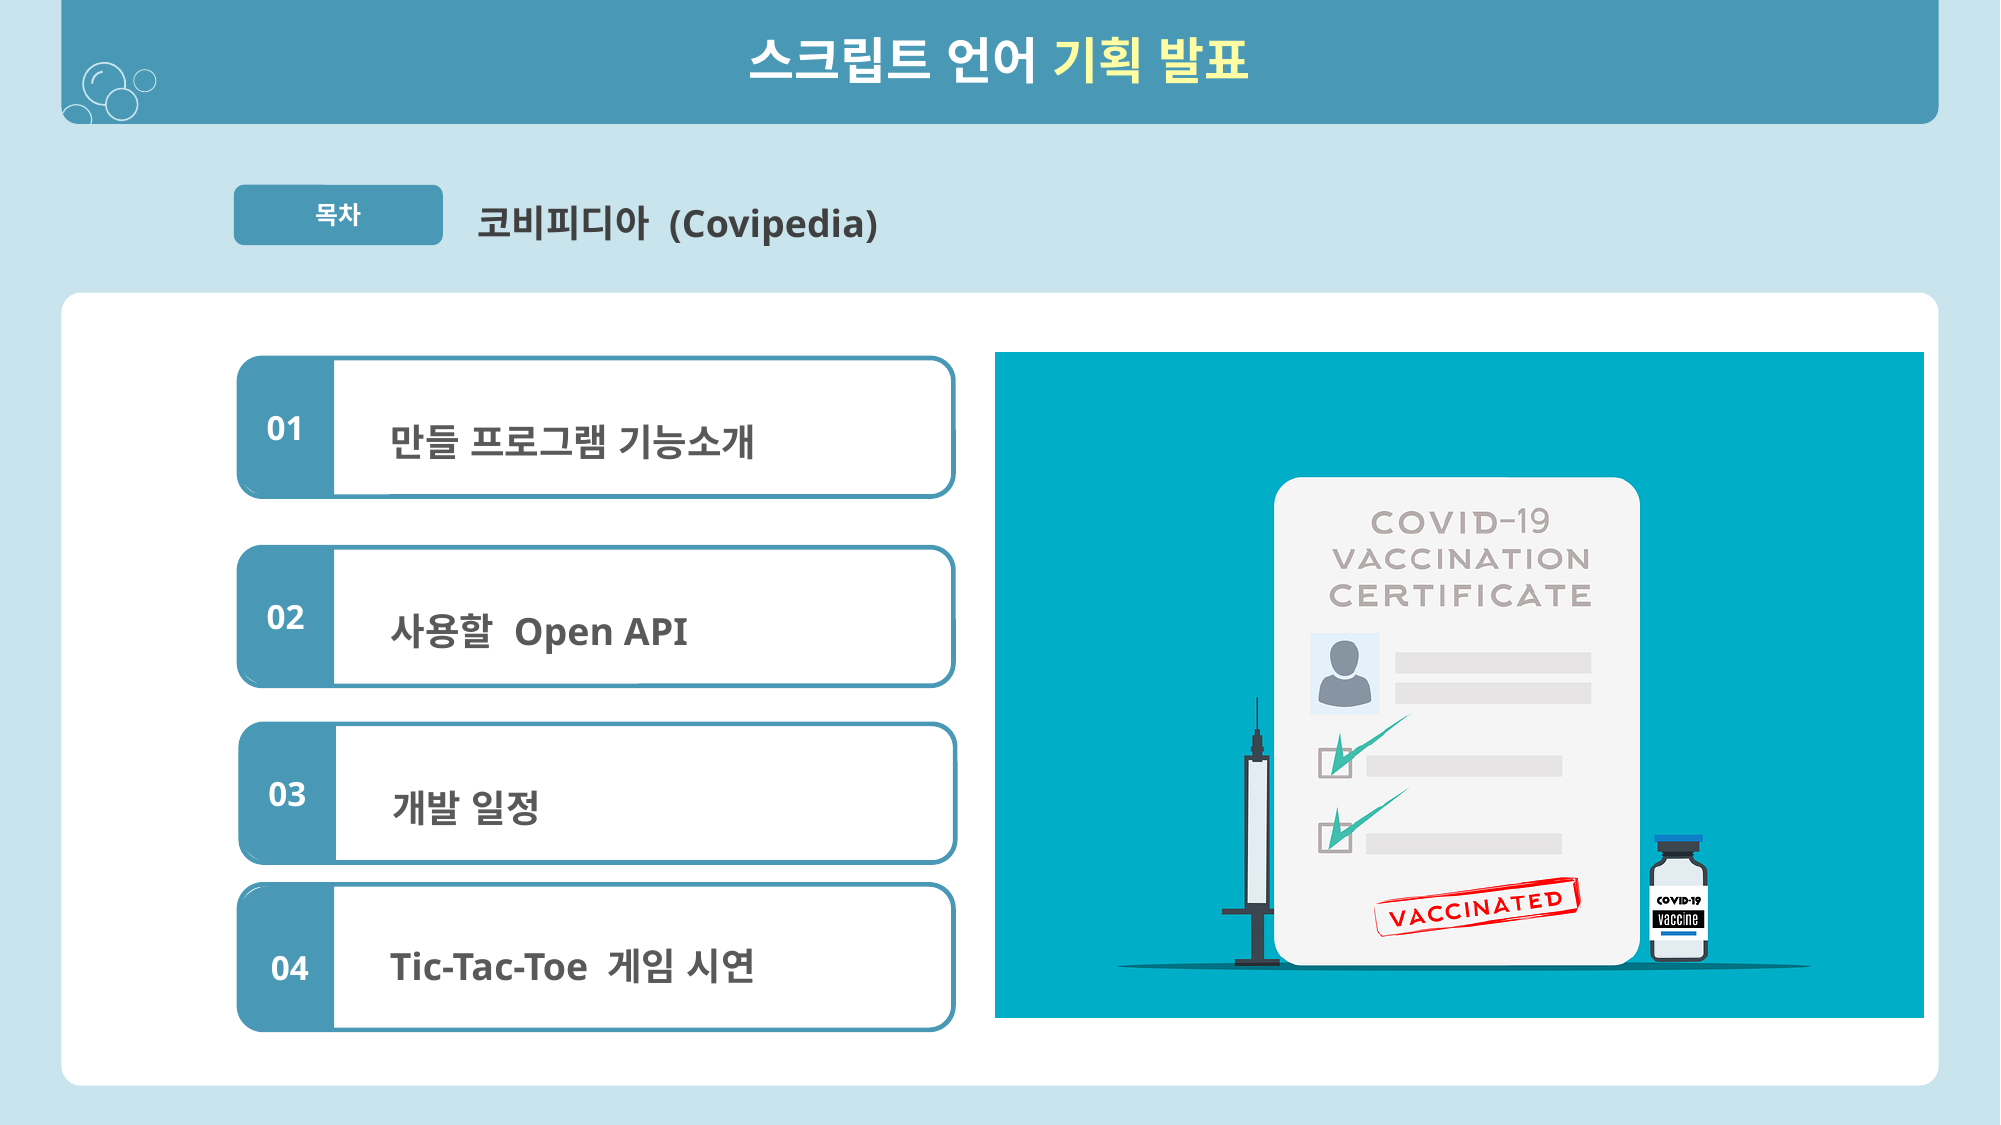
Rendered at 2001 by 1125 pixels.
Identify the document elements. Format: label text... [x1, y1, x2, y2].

text_box 코비피디아 (Covipedia) [462, 170, 1000, 253]
picture [995, 352, 1924, 1019]
text_box [286, 164, 1374, 280]
text_box 04 [256, 939, 324, 995]
text_box [238, 883, 955, 1031]
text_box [237, 546, 954, 686]
text_box [60, 291, 1940, 1087]
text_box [61, 0, 1939, 124]
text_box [237, 357, 954, 532]
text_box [238, 723, 956, 863]
text_box 목차 [232, 183, 444, 247]
text_box [235, 885, 336, 1031]
text_box Tic-Tac-Toe 게임 시연 [375, 912, 913, 995]
